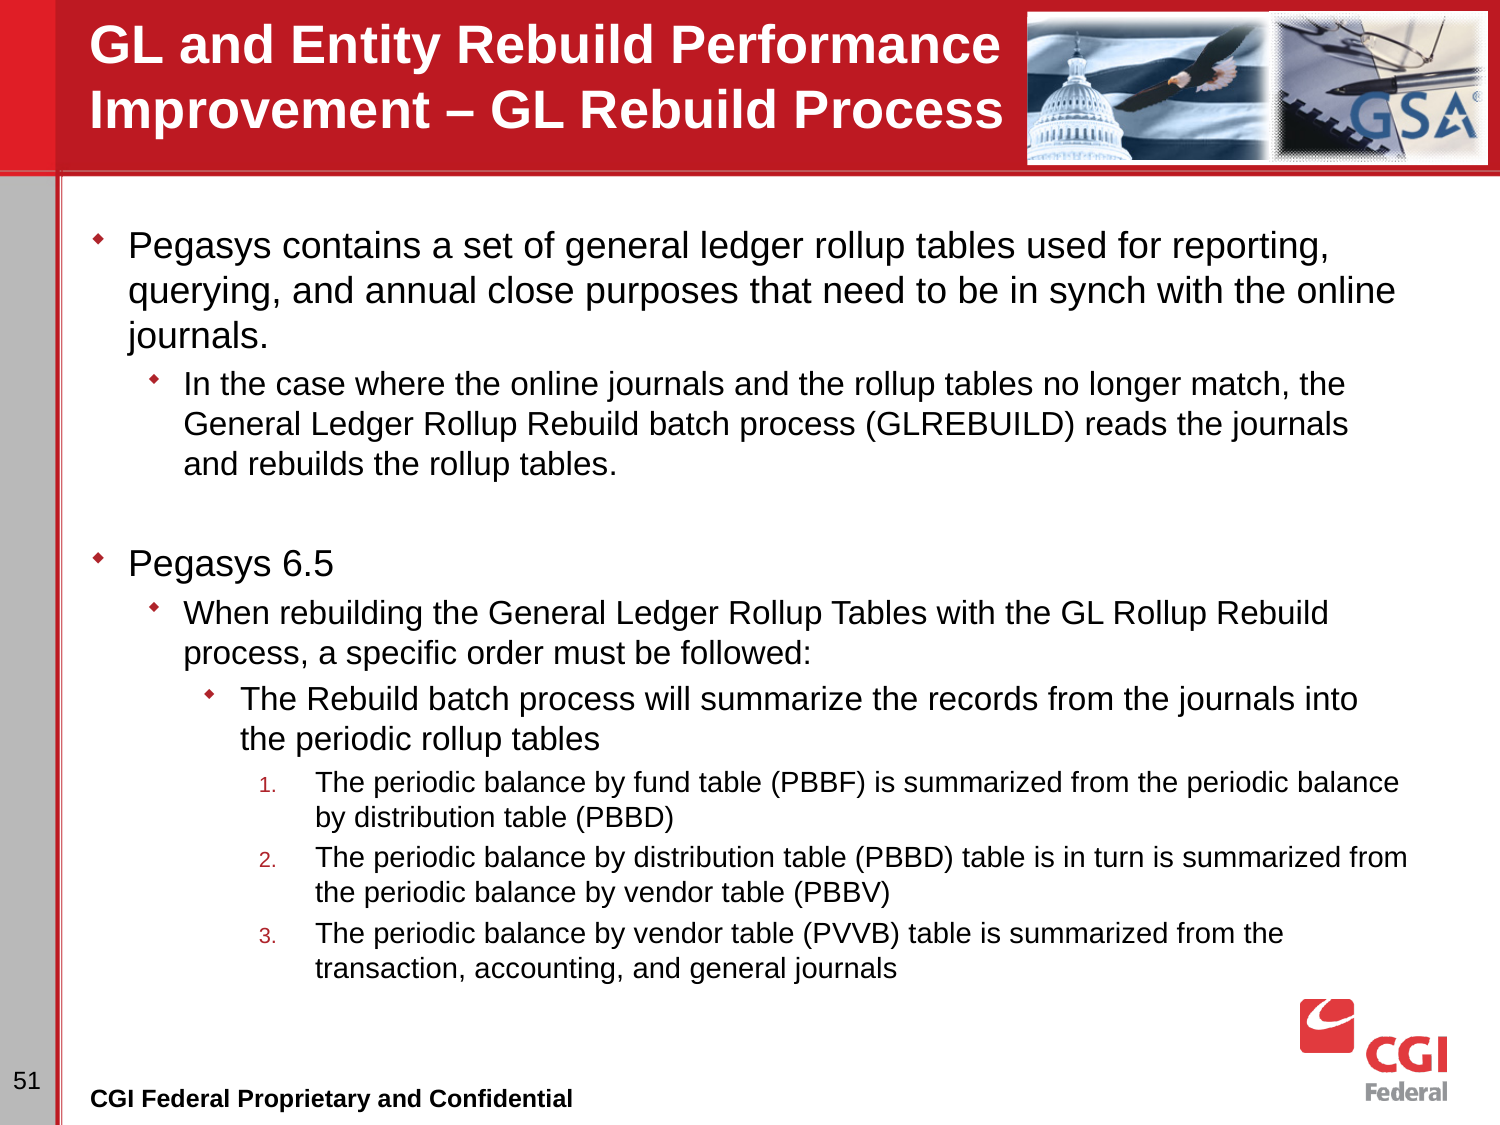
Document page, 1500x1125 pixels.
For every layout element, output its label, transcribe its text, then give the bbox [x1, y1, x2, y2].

list Pegasys contains a set of general ledger rollup tables used for reporting, querying, and annual close purposes that need to be in synch with the online journals. In the case where the online journals and the rollup tables no longer match, the General Ledger Rollup Rebuild batch process (GLREBUILD) reads the journals and rebuilds the rollup tables. Pegasys 6.5 When rebuilding the General Ledger Rollup Tables with the GL Rollup Rebuild process, a specific order must be followed: The Rebuild batch process will summarize the records from the journals into the periodic rollup tables The periodic balance by fund table (PBBF) is summarized from the periodic balance by distribution table (PBBD) The periodic balance by distribution table (PBBD) table is in turn is summarized from the periodic balance by vendor table (PBBV) The periodic balance by vendor table (PVVB) table is summarized from the transaction, accounting, and general journals [75, 213, 1426, 956]
slide_number 51 [0, 1024, 59, 1103]
title GL and Entity Rebuild Performance Improvement – GL Rebuild Process [74, 54, 1286, 147]
picture [0, 0, 1500, 1125]
picture [1300, 999, 1447, 1101]
footer CGI Federal Proprietary and Confidential [74, 1074, 1226, 1125]
